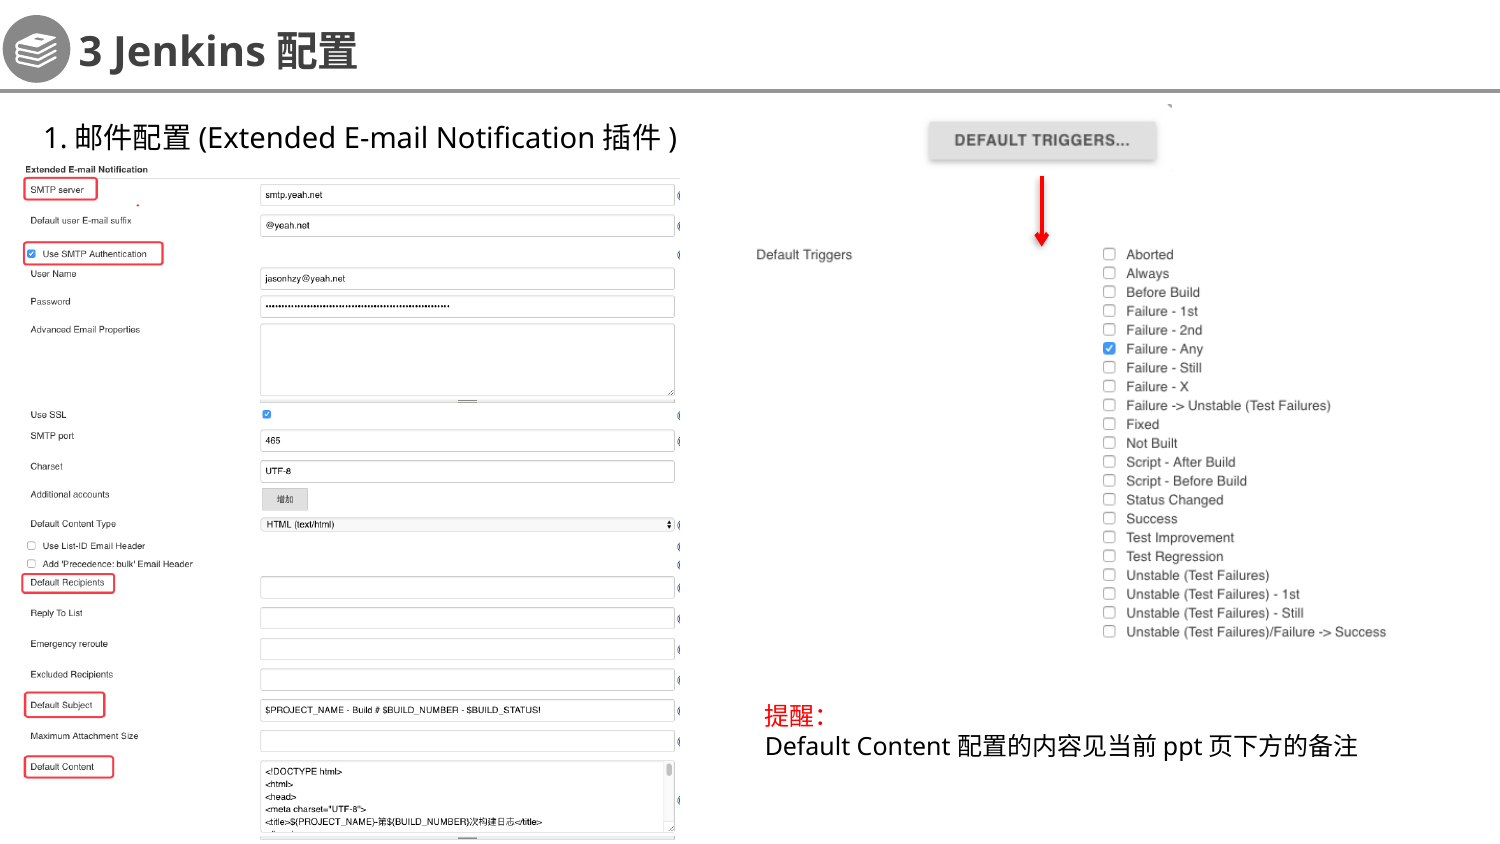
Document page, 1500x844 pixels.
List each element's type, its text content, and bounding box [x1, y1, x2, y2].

text_box 3 Jenkins配置 [63, 7, 502, 83]
picture [17, 159, 680, 842]
text_box 1.邮件配置(Extended E-mail Notification插件) [28, 112, 703, 163]
text_box 提醒： Default Content配置的内容见当前ppt页下方的备注 [750, 693, 1388, 769]
picture [749, 232, 1455, 647]
picture [911, 104, 1172, 172]
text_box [4, 16, 69, 81]
